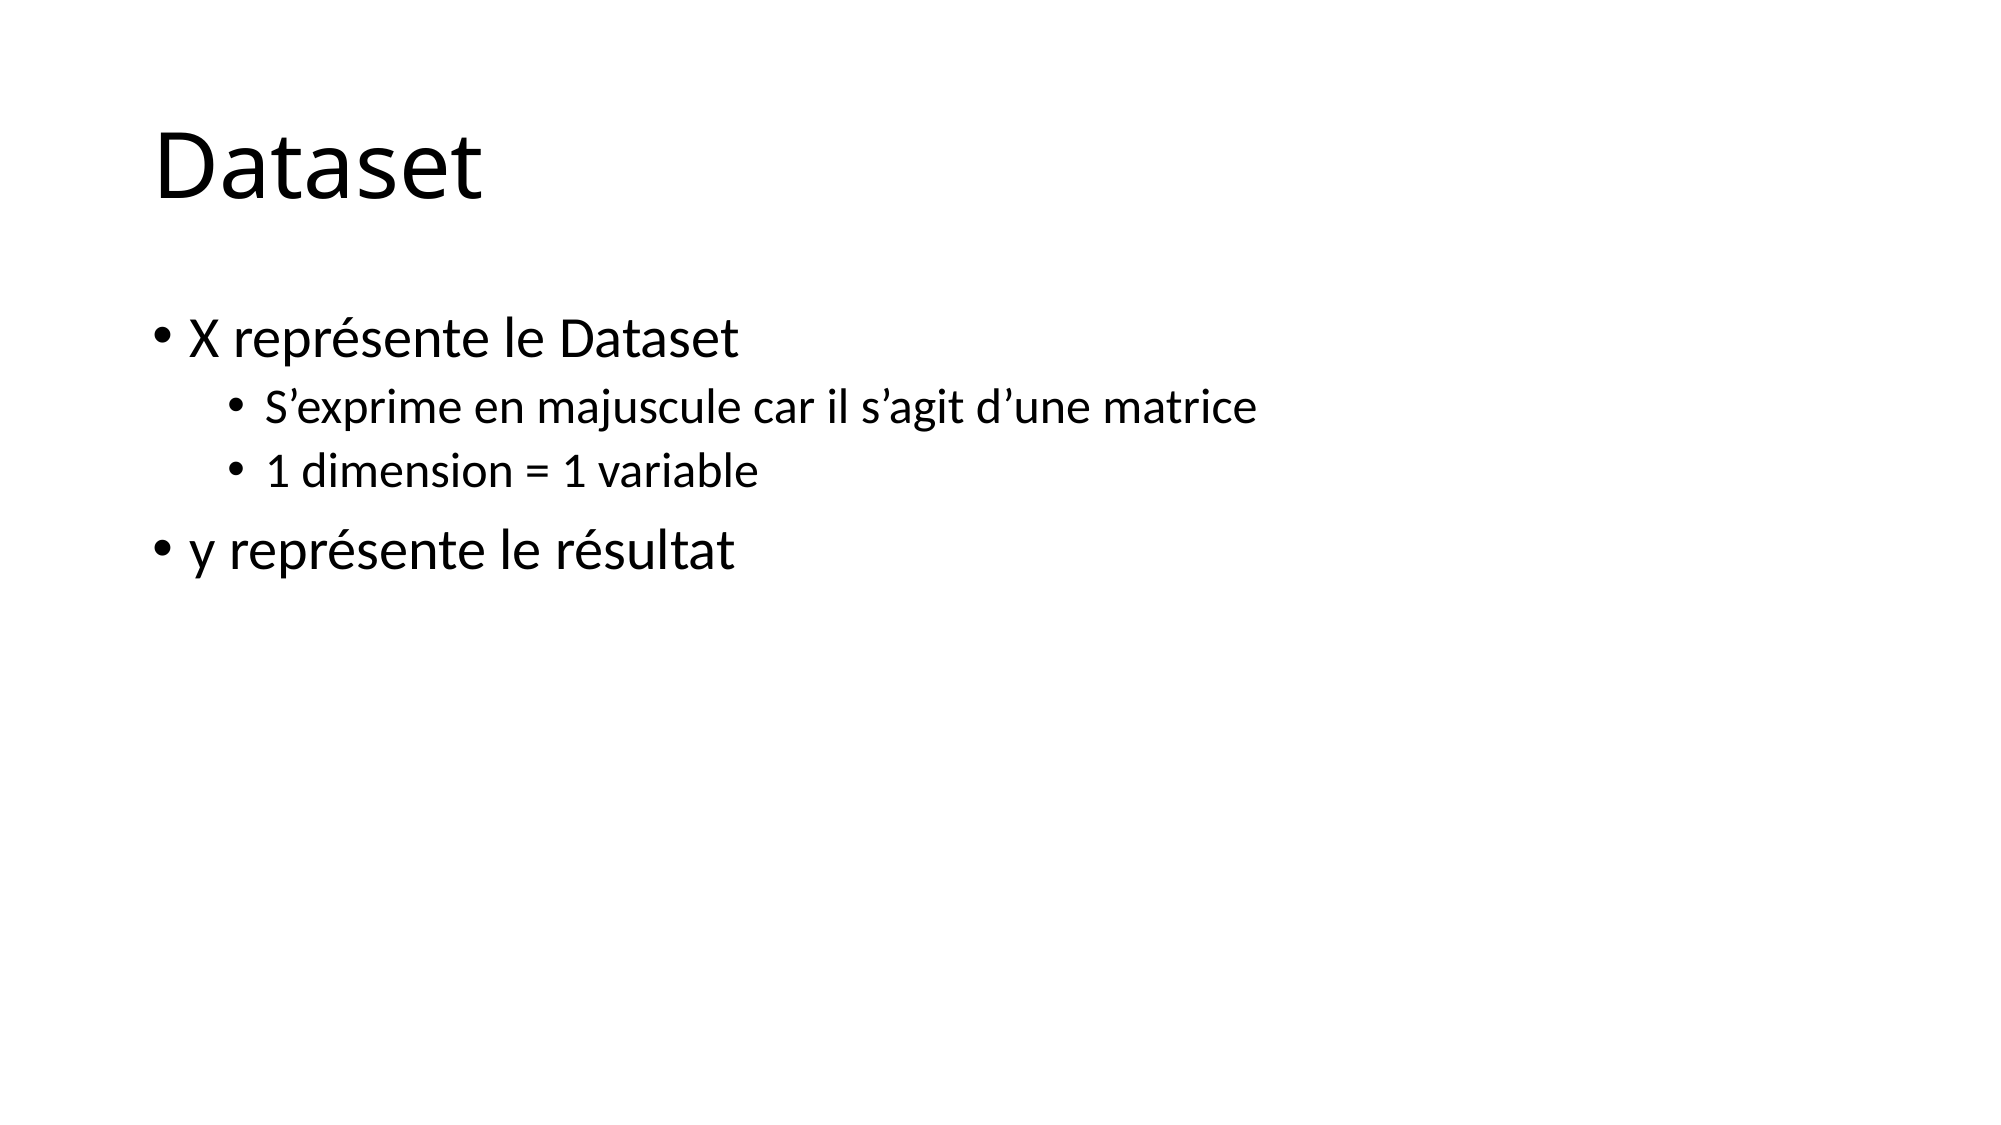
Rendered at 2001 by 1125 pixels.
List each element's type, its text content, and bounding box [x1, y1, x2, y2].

title Dataset [137, 59, 1863, 278]
list X représente le Dataset S’exprime en majuscule car il s’agit d’une matrice 1 dimension = 1 variable y représente le résultat [137, 299, 1863, 1014]
